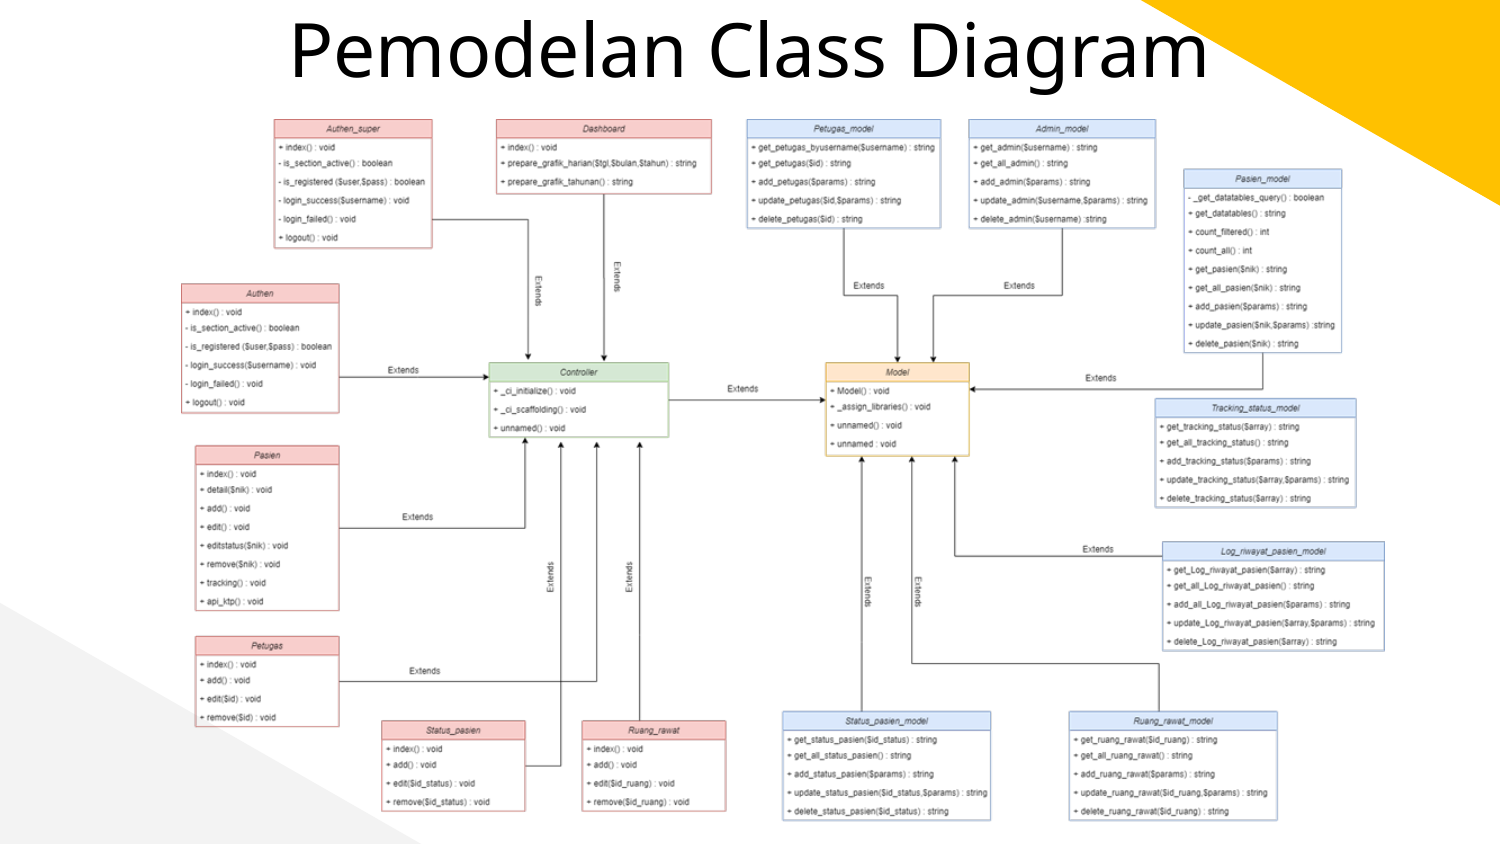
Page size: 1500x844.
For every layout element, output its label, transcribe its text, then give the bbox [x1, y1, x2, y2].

picture [180, 119, 1385, 823]
title Pemodelan Class Diagram [85, 0, 1415, 82]
